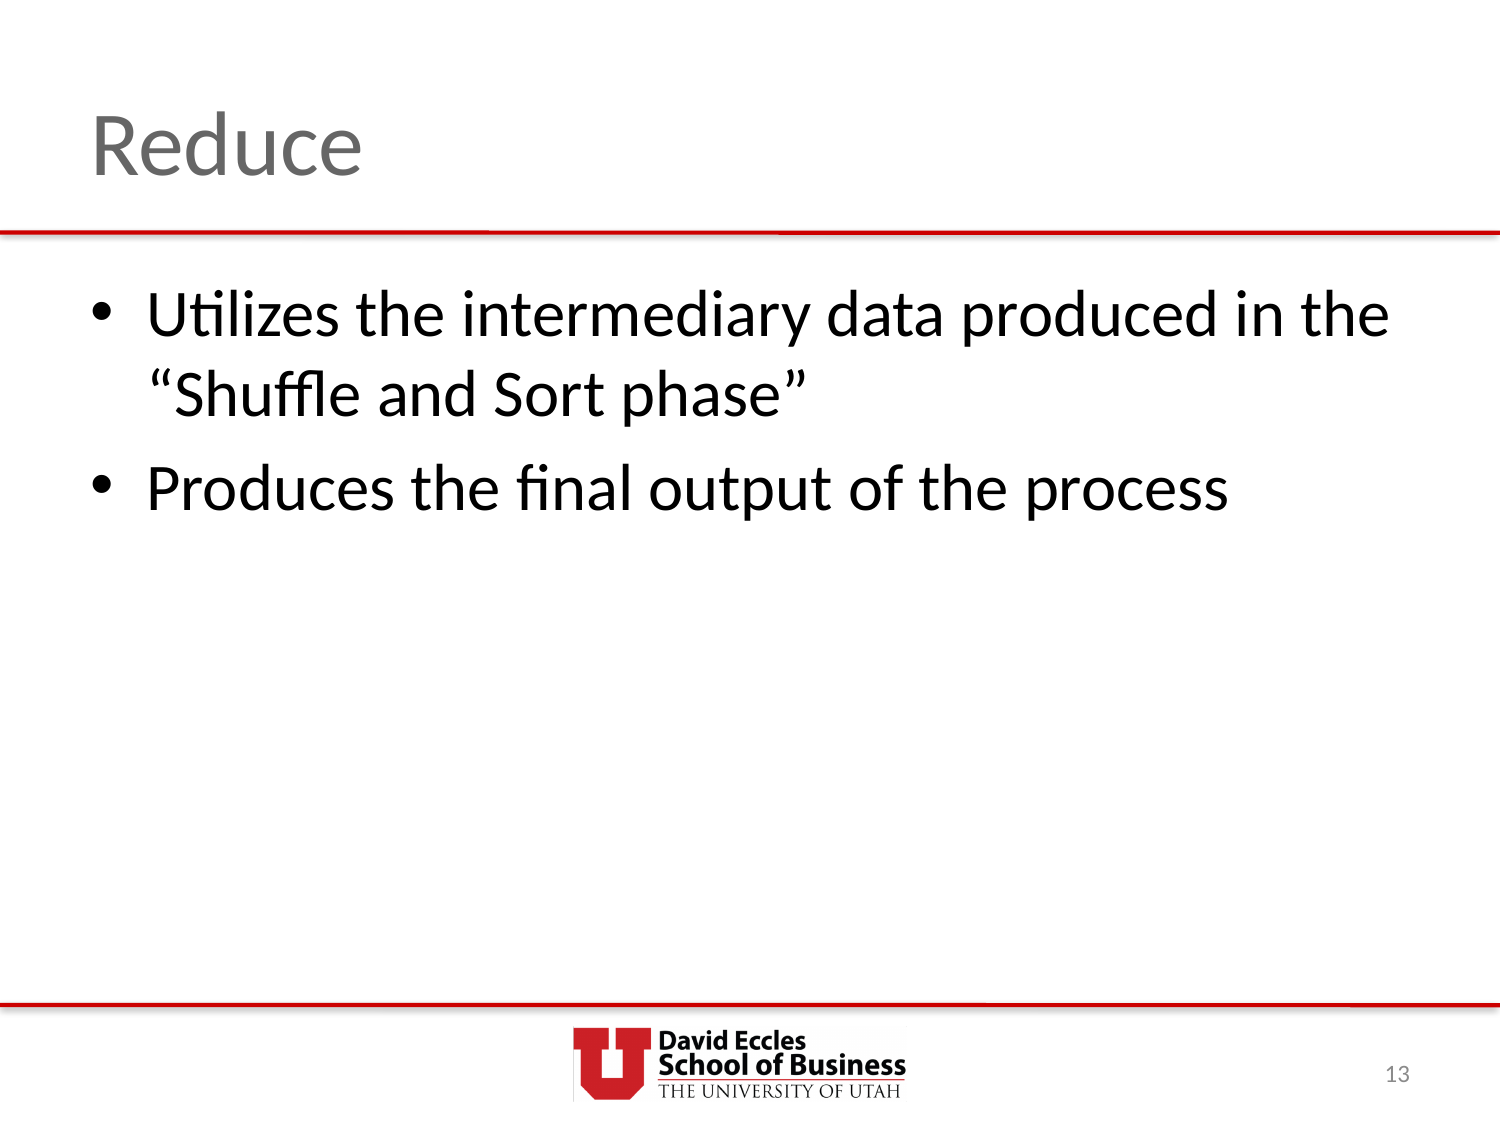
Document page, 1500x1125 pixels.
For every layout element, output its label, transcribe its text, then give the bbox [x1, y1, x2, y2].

picture [573, 1026, 907, 1102]
list Utilizes the intermediary data produced in the “Shuffle and Sort phase” Produces the final output of the process [75, 262, 1425, 1005]
title Reduce [75, 45, 1425, 233]
slide_number 13 [1074, 1042, 1425, 1103]
